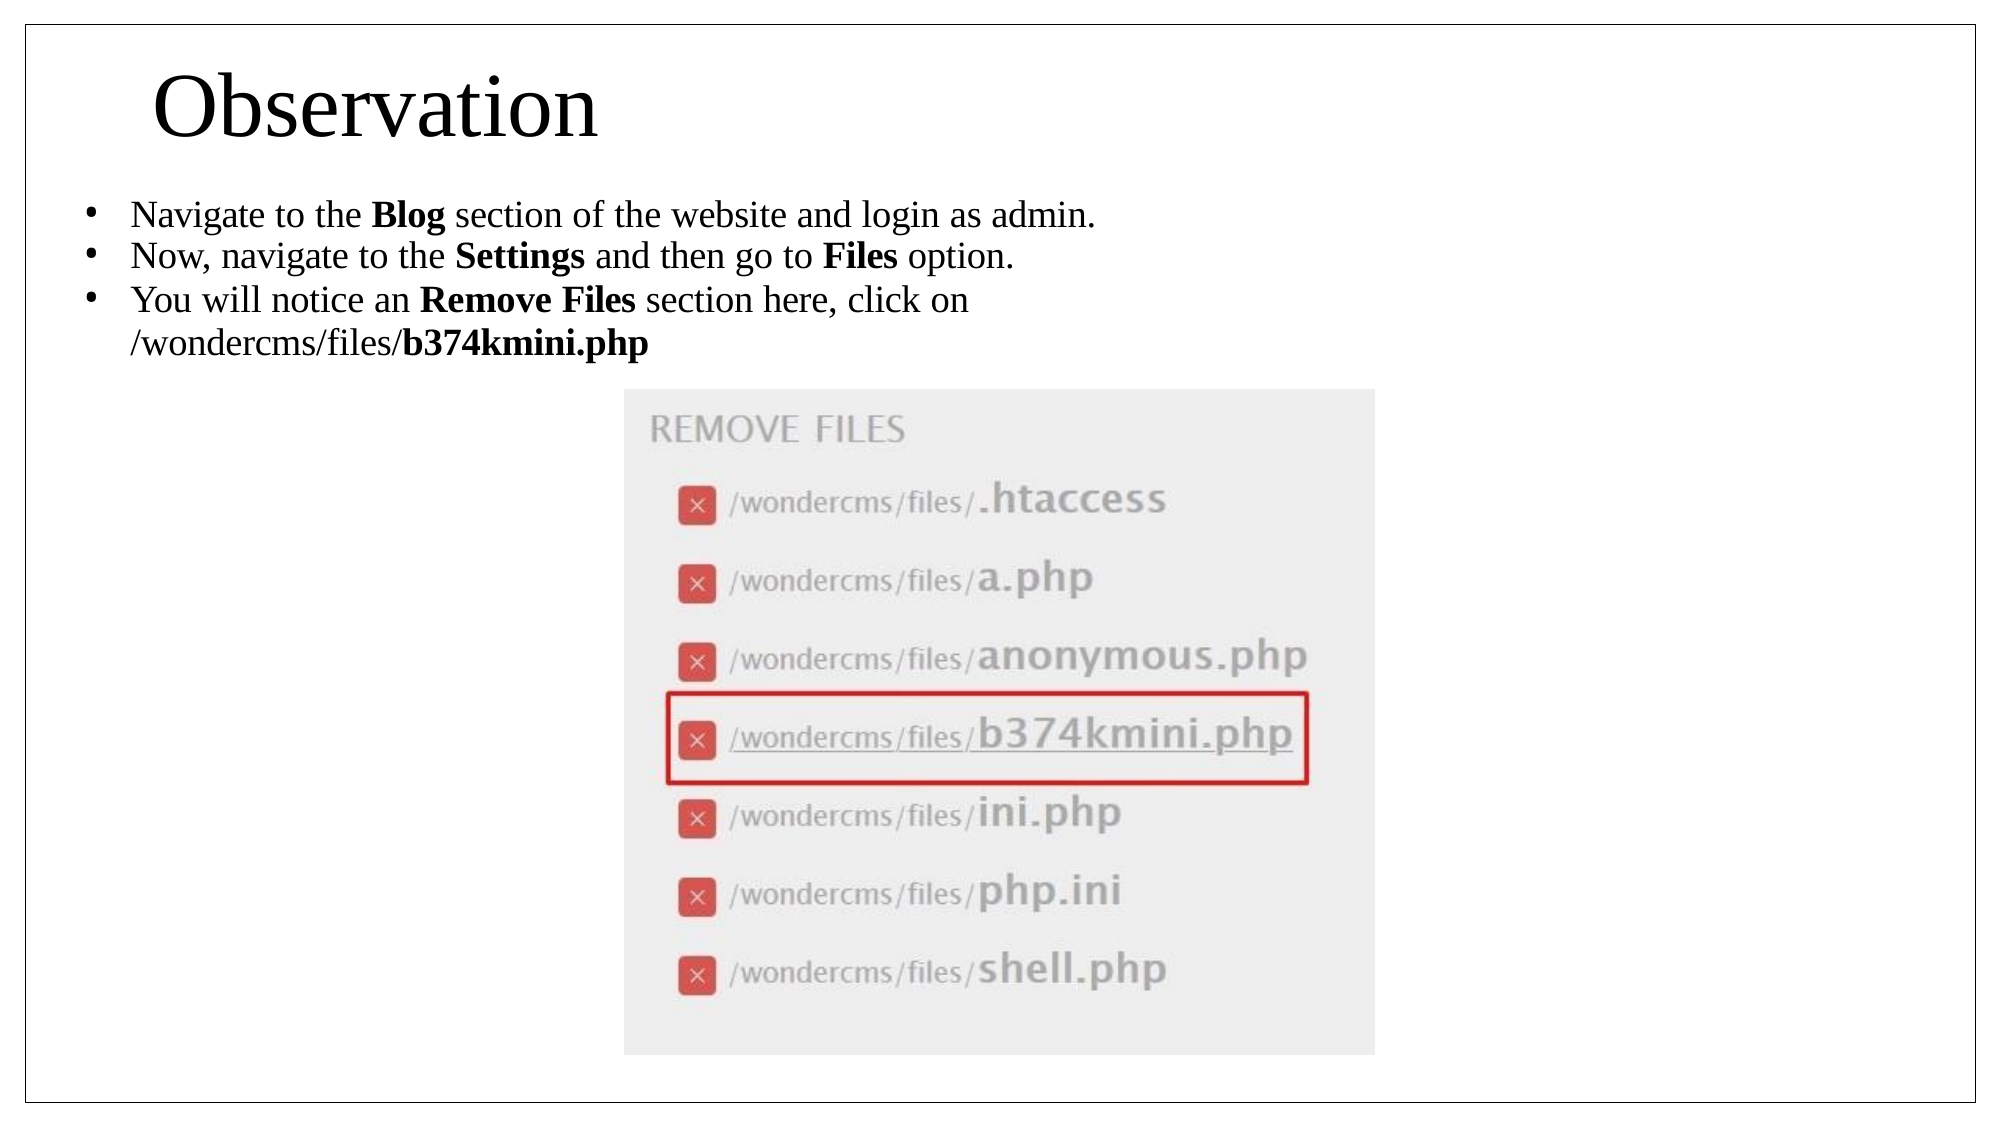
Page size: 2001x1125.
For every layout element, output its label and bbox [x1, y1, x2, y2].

text_box [25, 23, 1977, 1104]
